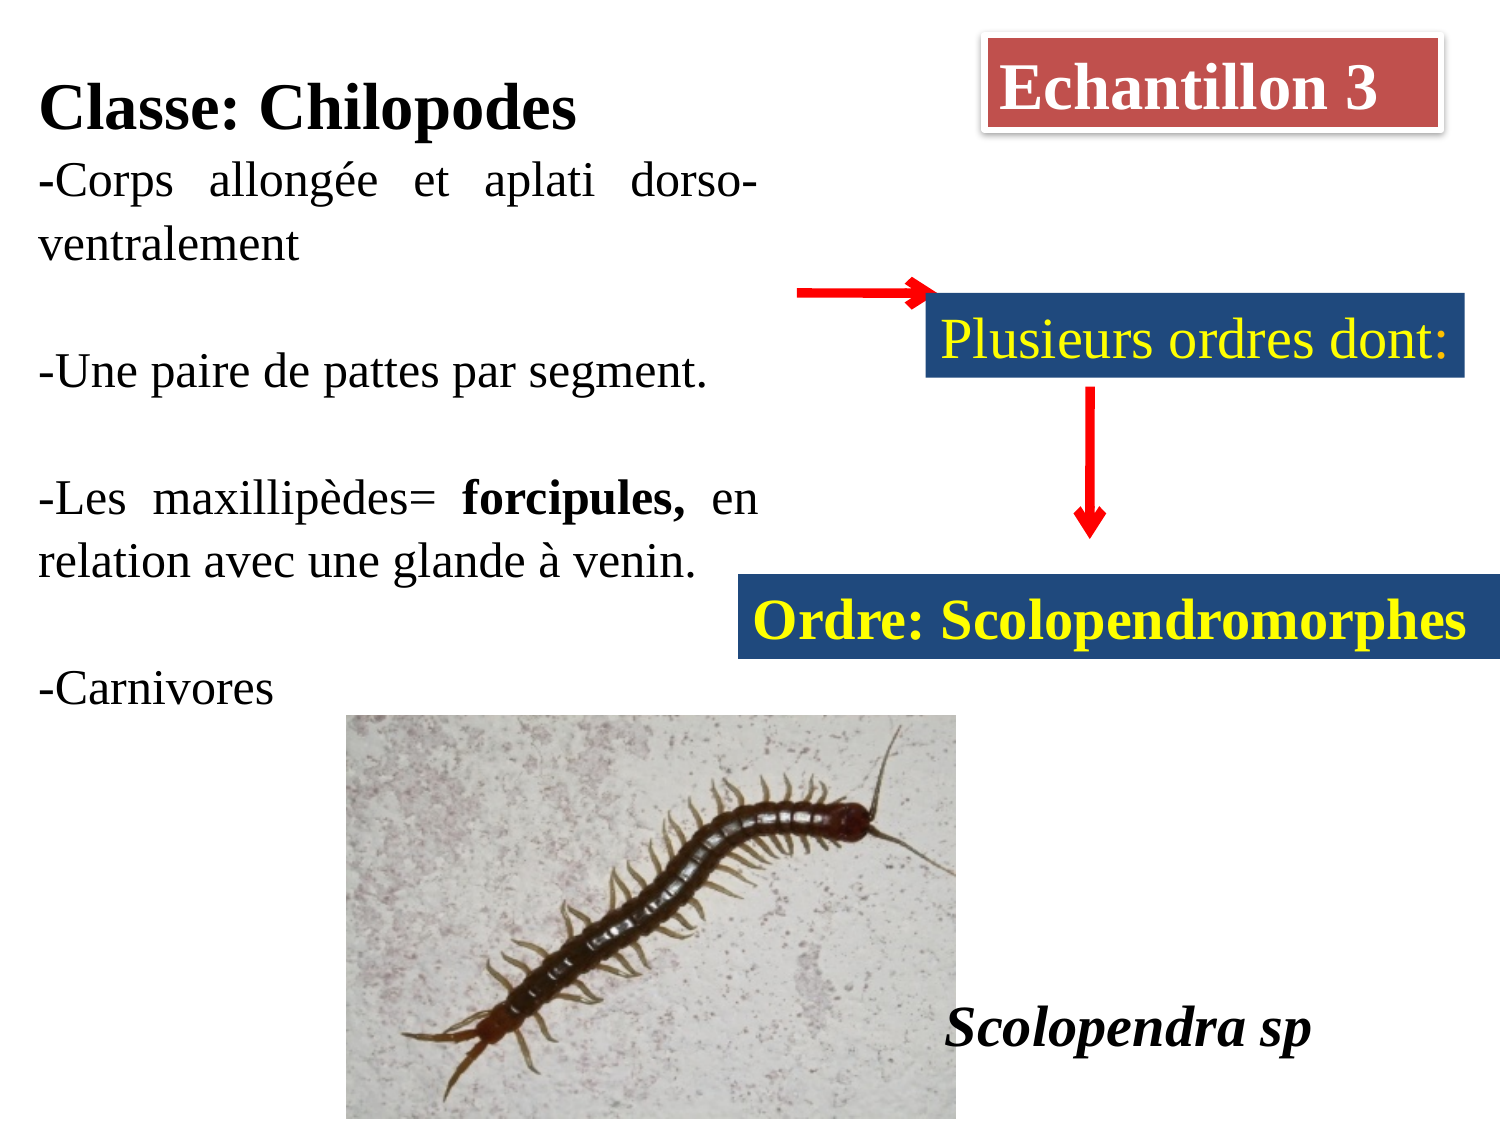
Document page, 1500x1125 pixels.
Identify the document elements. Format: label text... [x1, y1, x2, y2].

text_box Plusieurs ordres dont: [925, 292, 1465, 448]
text_box Echantillon 3 [981, 32, 1444, 133]
text_box Ordre: Scolopendromorphes [738, 574, 1500, 659]
picture [346, 715, 957, 1119]
table_header Classe: Chilopodes -Corps allongée et aplati dorso-ventralement -Une paire de pattes par segment. -Les maxillipèdes= forcipules, en relation avec une glande à venin. -Carnivores [23, 59, 773, 716]
table_header Scolopendra sp [962, 984, 1379, 1065]
